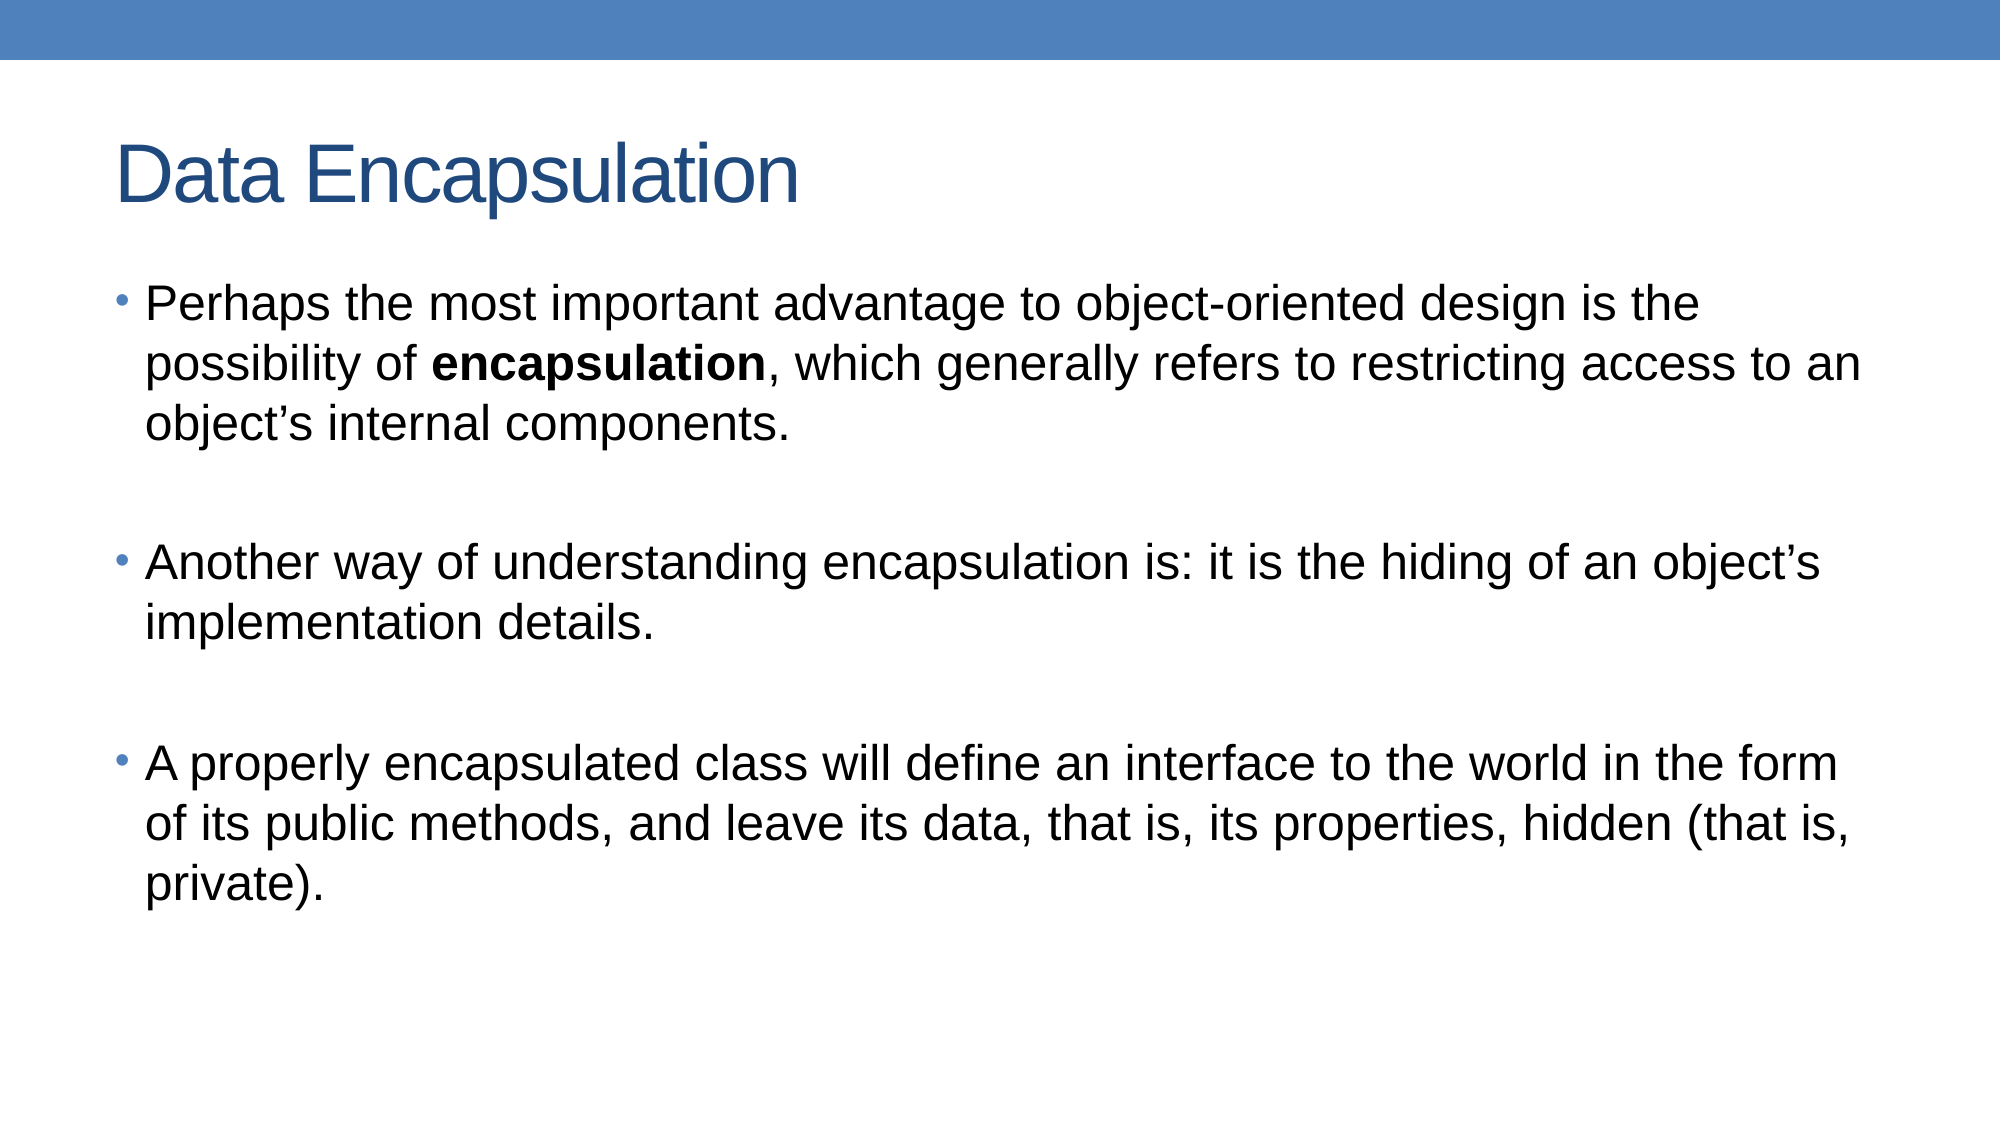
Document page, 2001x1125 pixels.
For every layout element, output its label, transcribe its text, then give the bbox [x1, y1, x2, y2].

list Perhaps the most important advantage to object-oriented design is the possibility of encapsulation, which generally refers to restricting access to an object’s internal components. Another way of understanding encapsulation is: it is the hiding of an object’s implementation details. A properly encapsulated class will define an interface to the world in the form of its public methods, and leave its data, that is, its properties, hidden (that is, private). [99, 262, 1900, 1063]
title Data Encapsulation [99, 87, 1900, 250]
